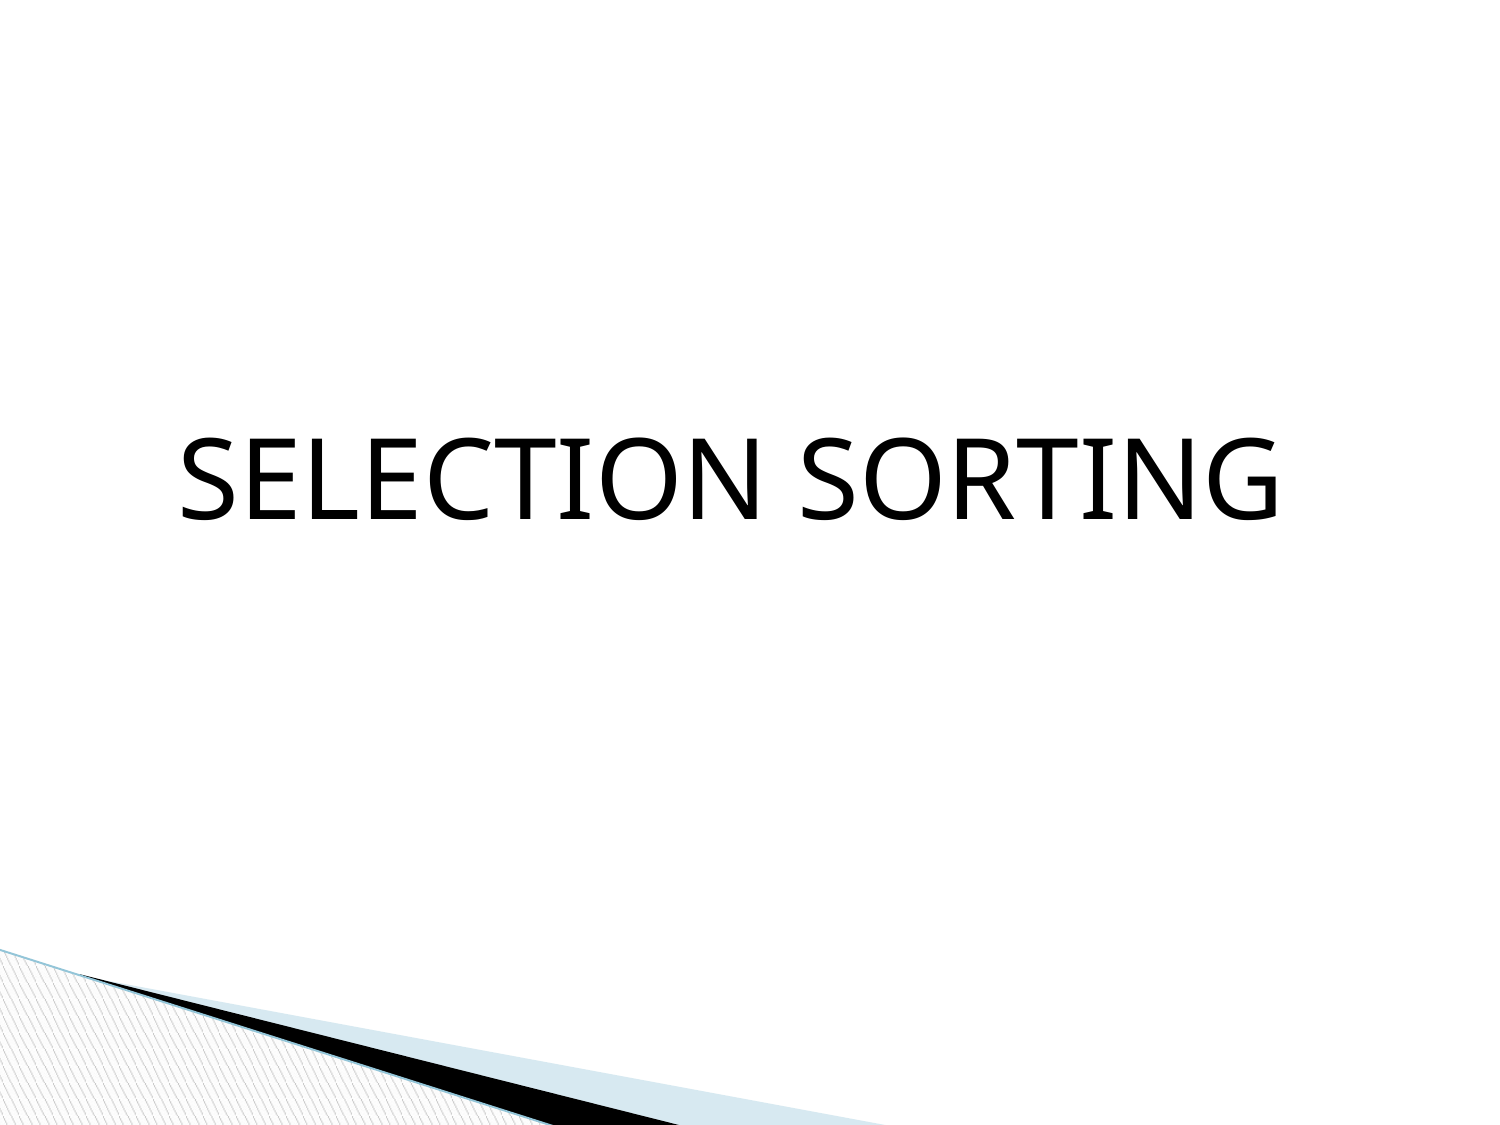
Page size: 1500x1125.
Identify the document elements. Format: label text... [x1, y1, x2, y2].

text_box SELECTION SORTING [162, 399, 1357, 550]
